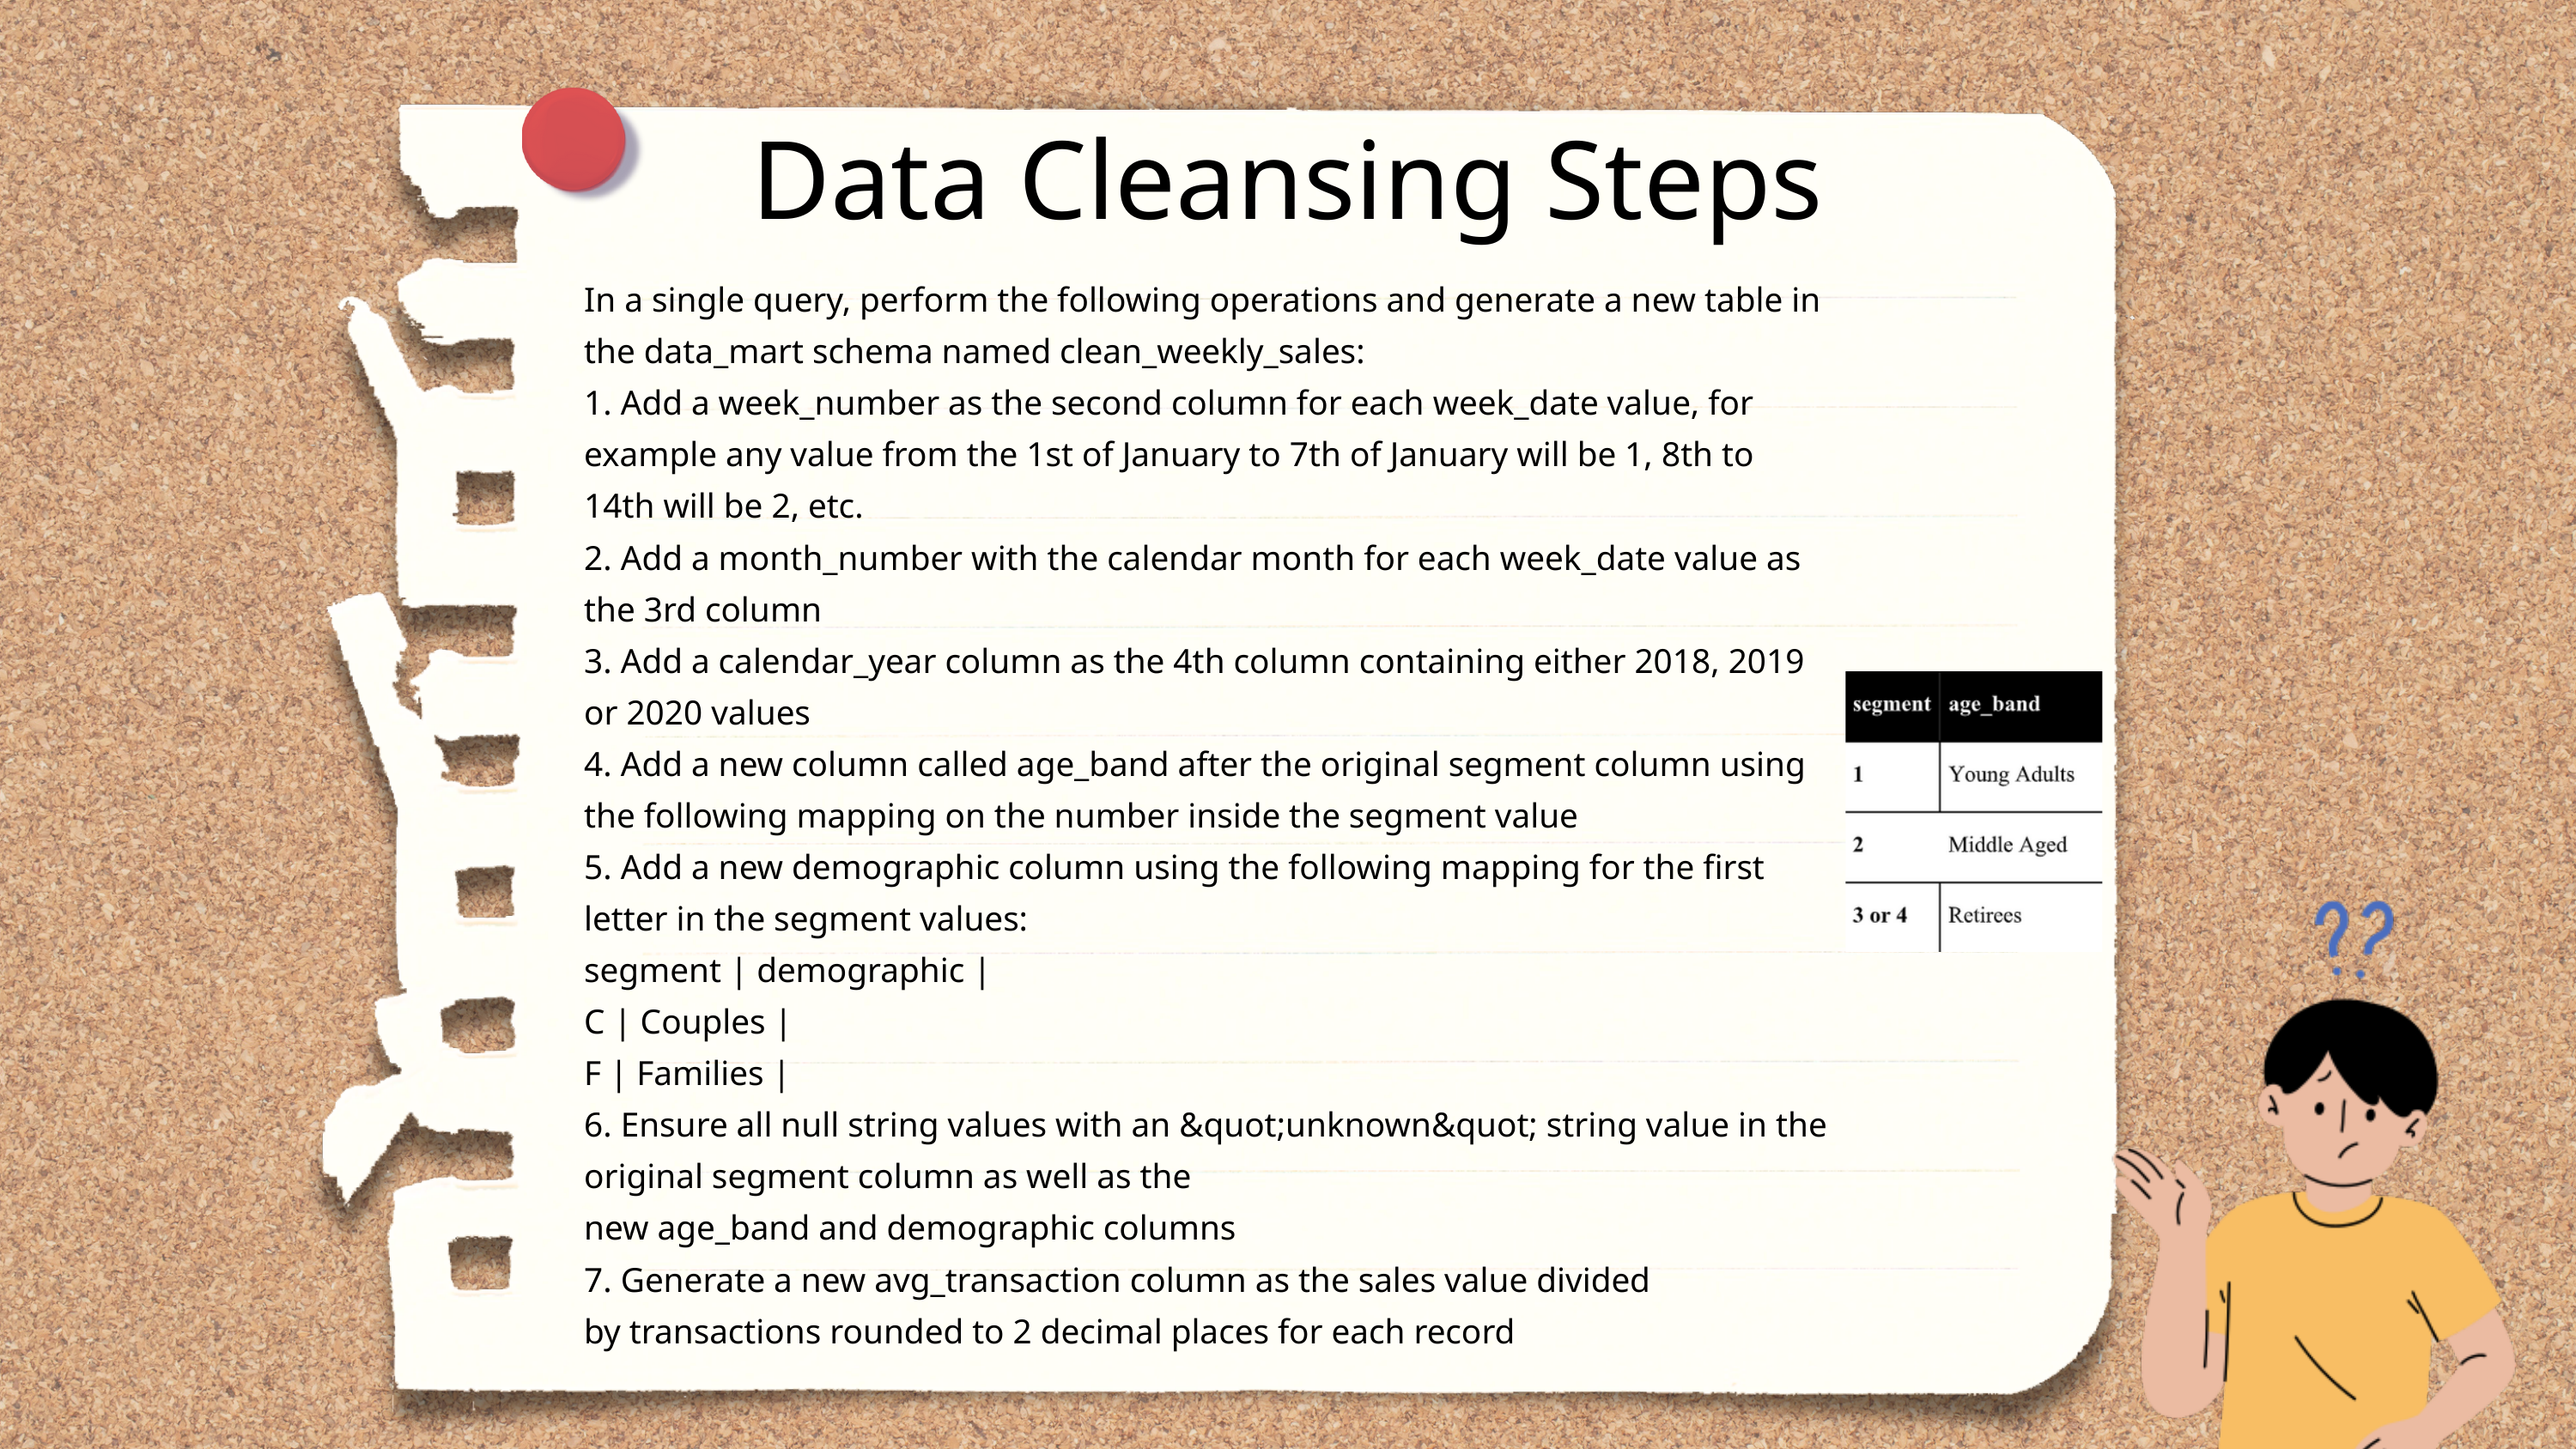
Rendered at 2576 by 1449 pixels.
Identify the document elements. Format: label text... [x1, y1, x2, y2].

text_box [299, 81, 2147, 1449]
text_box [1845, 671, 2103, 952]
text_box Data Cleansing Steps [711, 88, 1865, 241]
text_box [521, 81, 647, 205]
text_box [2102, 900, 2518, 1449]
text_box [0, 0, 2576, 1449]
text_box In a single query, perform the following operations and generate a new table in the data_mart schema named clean_weekly_sales: 1. Add a week_number as the second column for each week_date value, for example any value from the 1st of January to 7th of January will be 1, 8th to 14th will be 2, etc. 2. Add a month_number with the calendar month for each week_date value as the 3rd column 3. Add a calendar_year column as the 4th column containing either 2018, 2019 or 2020 values 4. Add a new column called age_band after the original segment column using the following mapping on the number inside the segment value 5. Add a new demographic column using the following mapping for the first letter in the segment values: segment | demographic | C | Couples | F | Families | 6. Ensure all null string values with an &quot;unknown&quot; string value in the original segment column as well as the new age_band and demographic columns 7. Generate a new avg_transaction column as the sales value divided by transactions rounded to 2 decimal places for each record [584, 267, 2072, 1350]
